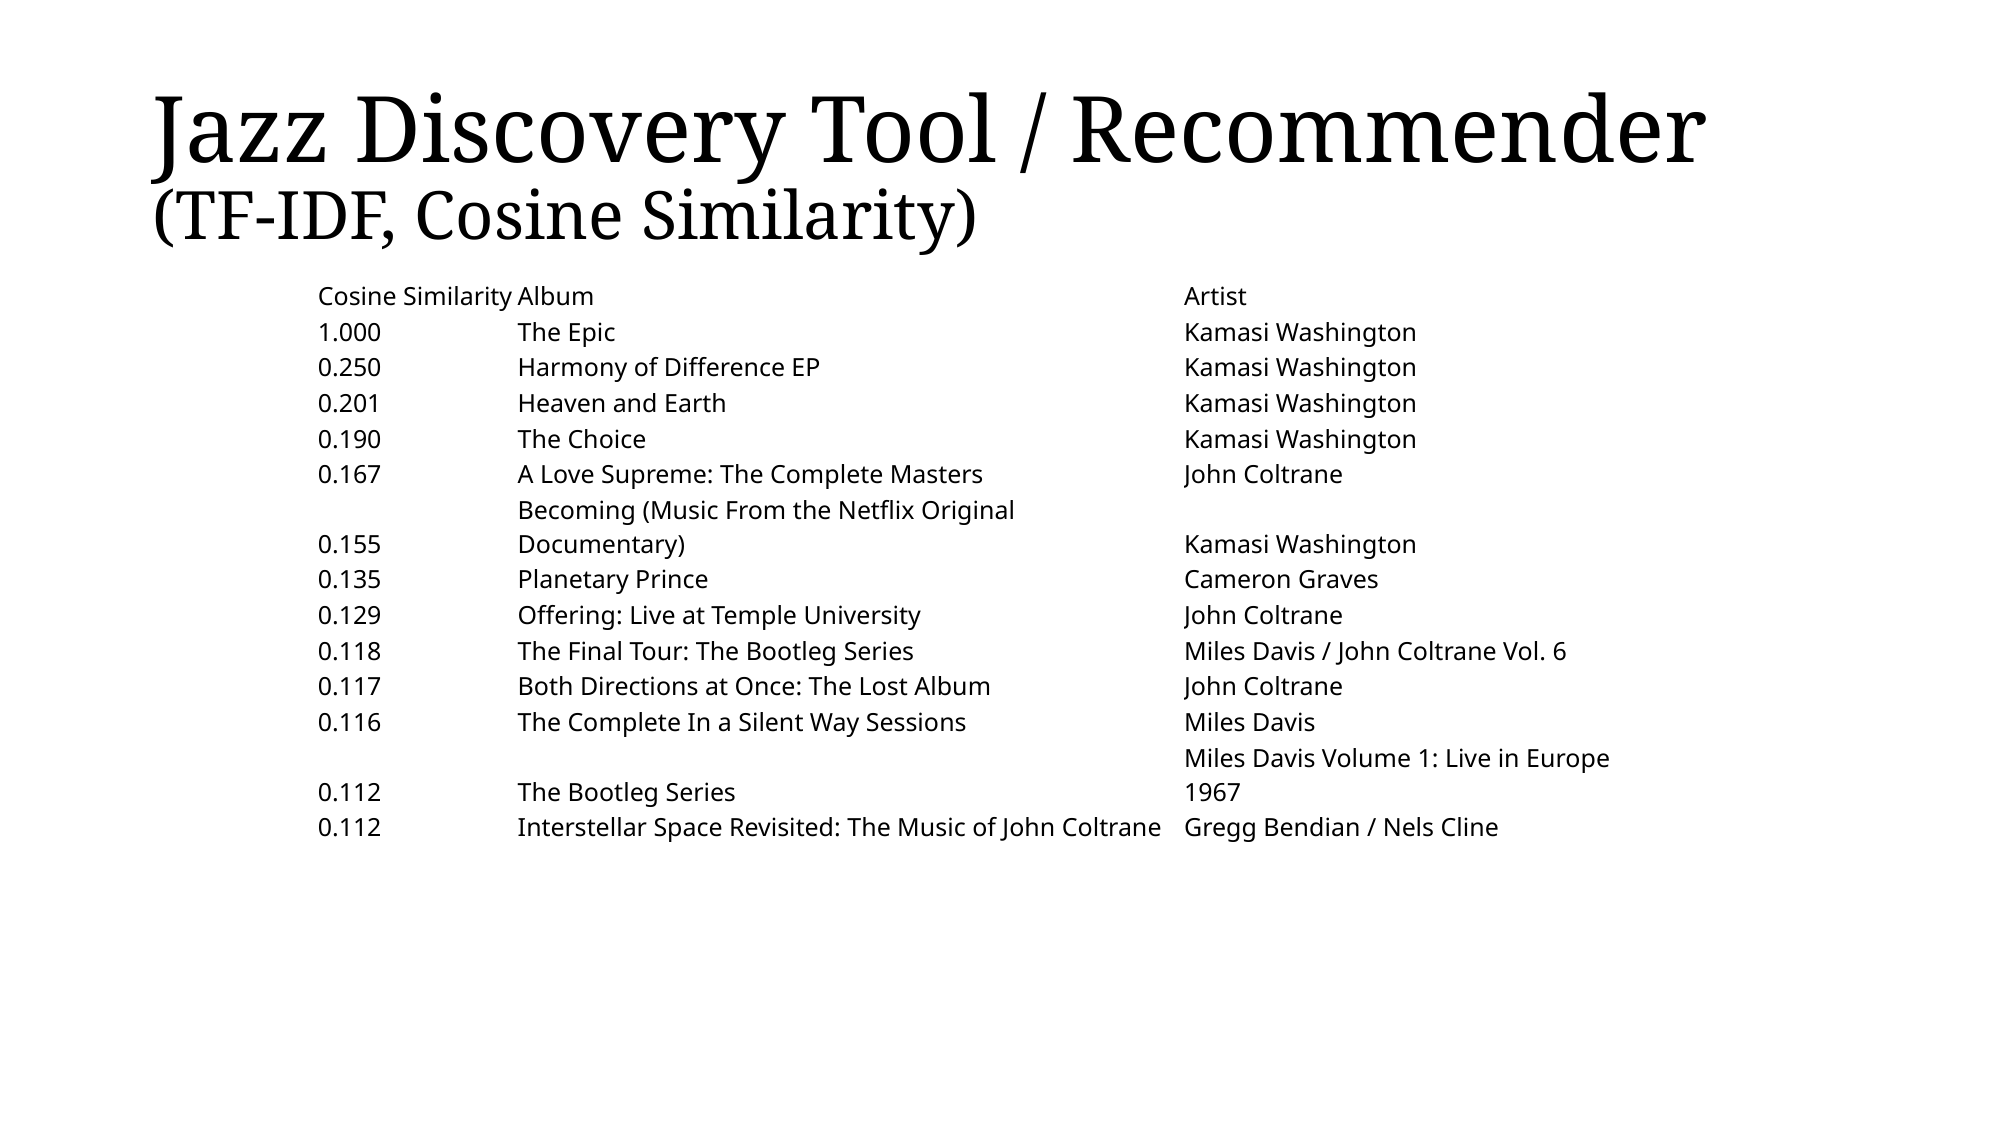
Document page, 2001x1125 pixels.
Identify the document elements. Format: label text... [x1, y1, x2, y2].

table_cell Miles Davis / John Coltrane Vol. 6 [1184, 633, 1636, 667]
table_header Artist [1184, 278, 1636, 312]
table_cell Kamasi Washington [1184, 421, 1636, 454]
table_header Cosine Similarity [317, 278, 515, 312]
table_cell 0.250 [317, 349, 515, 383]
table_cell The Complete In a Silent Way Sessions [517, 704, 1182, 738]
table_cell Miles Davis [1184, 704, 1636, 738]
table_cell Planetary Prince [517, 561, 1182, 595]
table_cell 0.190 [317, 421, 515, 454]
table_cell Becoming (Music From the Netflix Original Documentary) [517, 492, 1182, 560]
table_cell The Bootleg Series [517, 740, 1182, 807]
table_cell Cameron Graves [1184, 561, 1636, 595]
table_cell 0.112 [317, 740, 515, 807]
table_cell The Epic [517, 314, 1182, 348]
table_header Album [517, 278, 1182, 312]
table_cell Harmony of Difference EP [517, 349, 1182, 383]
table_cell The Final Tour: The Bootleg Series [517, 633, 1182, 667]
table_cell Both Directions at Once: The Lost Album [517, 668, 1182, 702]
table_cell John Coltrane [1184, 456, 1636, 490]
table_cell 0.112 [317, 809, 515, 843]
table_cell The Choice [517, 421, 1182, 454]
table_cell 0.118 [317, 633, 515, 667]
table_cell John Coltrane [1184, 668, 1636, 702]
table_cell Kamasi Washington [1184, 314, 1636, 348]
table_cell 0.135 [317, 561, 515, 595]
table_cell 0.116 [317, 704, 515, 738]
table_cell Kamasi Washington [1184, 492, 1636, 560]
table_cell 1.000 [317, 314, 515, 348]
table_cell Kamasi Washington [1184, 385, 1636, 419]
table_cell 0.201 [317, 385, 515, 419]
table_cell 0.117 [317, 668, 515, 702]
title Jazz Discovery Tool / Recommender (TF-IDF, Cosine Similarity) [137, 59, 1863, 278]
table_cell Kamasi Washington [1184, 349, 1636, 383]
table_cell Heaven and Earth [517, 385, 1182, 419]
table_cell Interstellar Space Revisited: The Music of John Coltrane [517, 809, 1182, 843]
table_cell A Love Supreme: The Complete Masters [517, 456, 1182, 490]
table_cell John Coltrane [1184, 597, 1636, 631]
table_cell Miles Davis Volume 1: Live in Europe 1967 [1184, 740, 1636, 807]
table_cell Gregg Bendian / Nels Cline [1184, 809, 1636, 843]
table_cell 0.155 [317, 492, 515, 560]
table_cell 0.129 [317, 597, 515, 631]
table_cell 0.167 [317, 456, 515, 490]
table_cell Offering: Live at Temple University [517, 597, 1182, 631]
